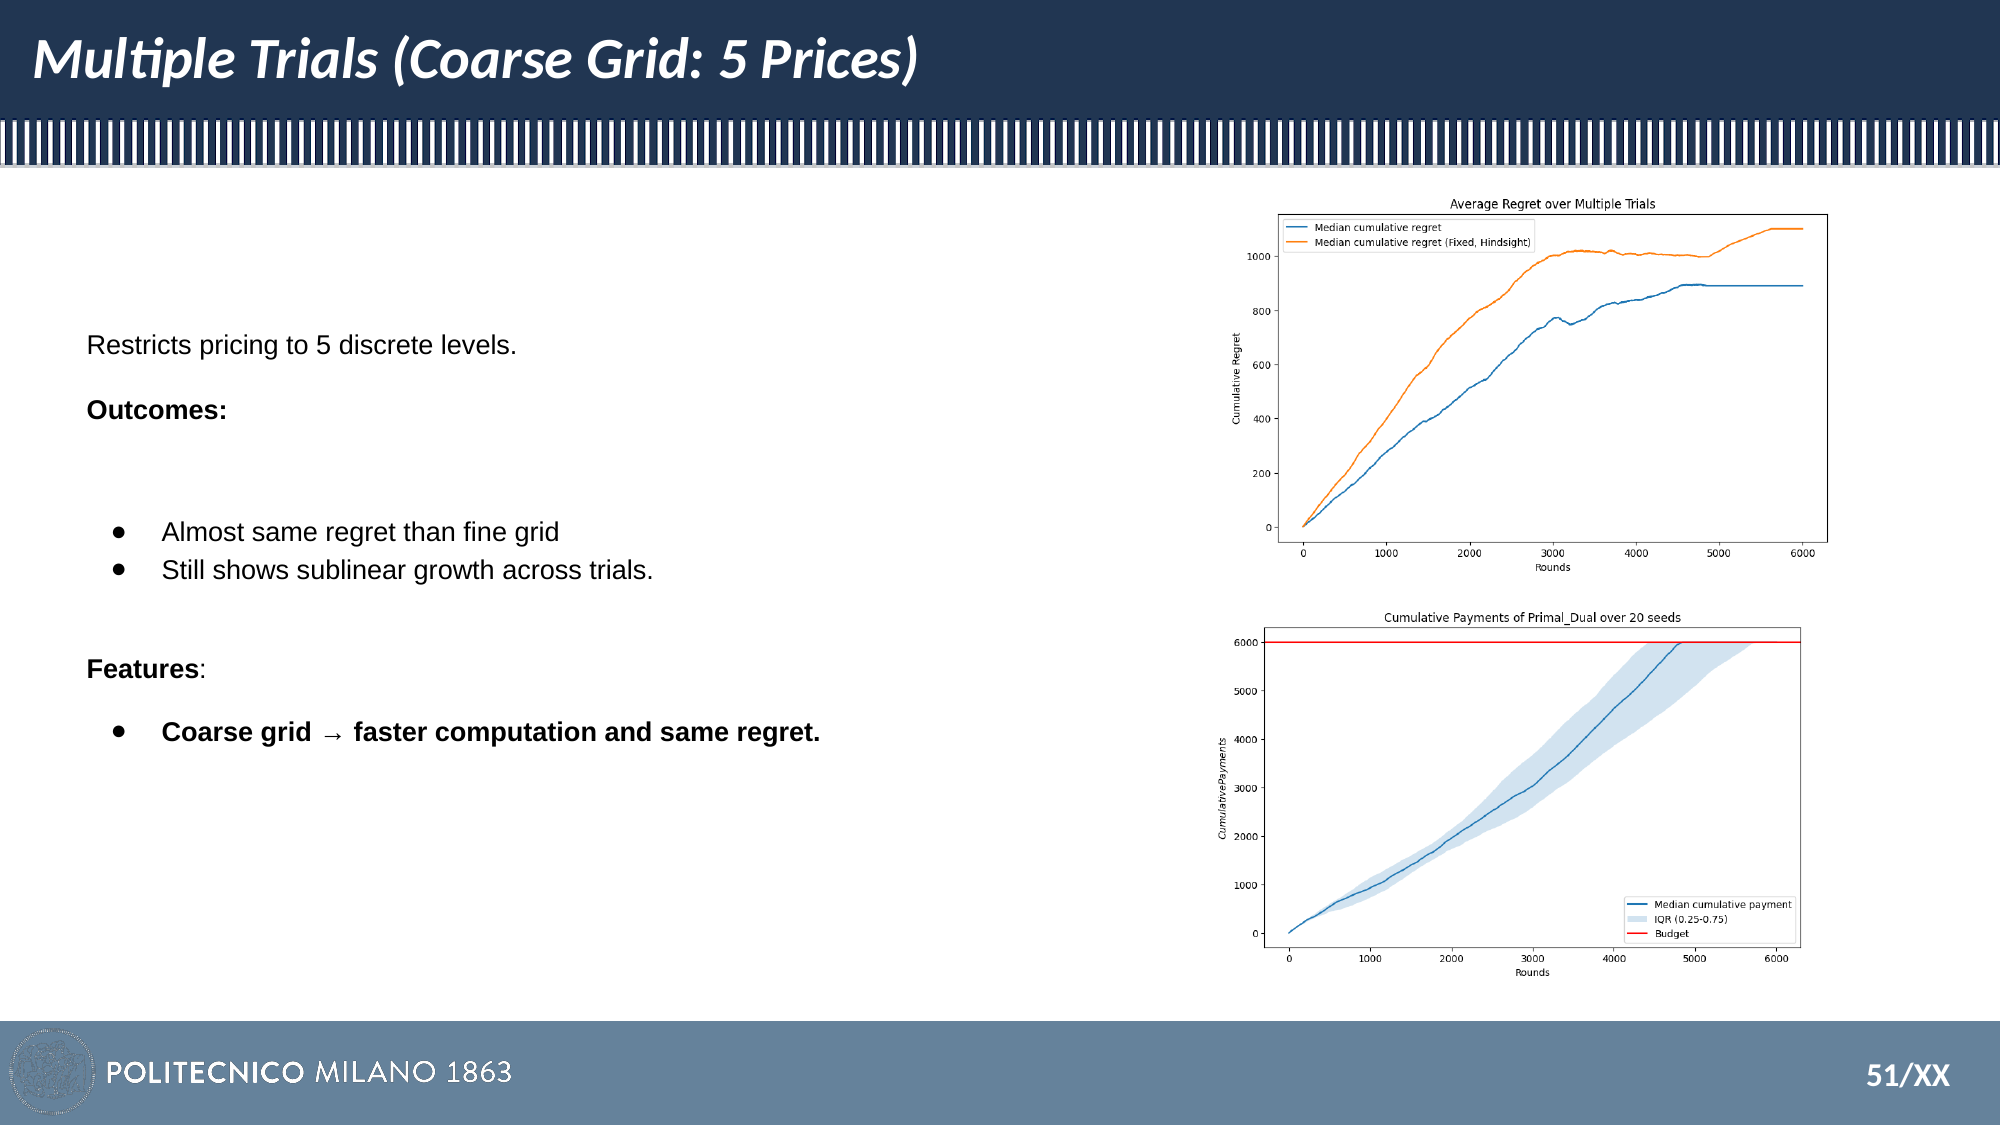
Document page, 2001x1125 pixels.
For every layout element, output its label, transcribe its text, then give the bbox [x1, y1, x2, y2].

picture [0, 0, 2000, 168]
picture [0, 1021, 2000, 1125]
text_box Restricts pricing to 5 discrete levels. Outcomes: Almost same regret than fine grid Still shows sublinear growth across trials. Features: Coarse grid → faster computation and same regret. [71, 312, 1234, 762]
picture [1210, 606, 1807, 983]
title Multiple Trials (Coarse Grid: 5 Prices) [17, 14, 1556, 104]
slide_number ‹#›/XX [1806, 1043, 1966, 1104]
picture [1226, 190, 1833, 579]
